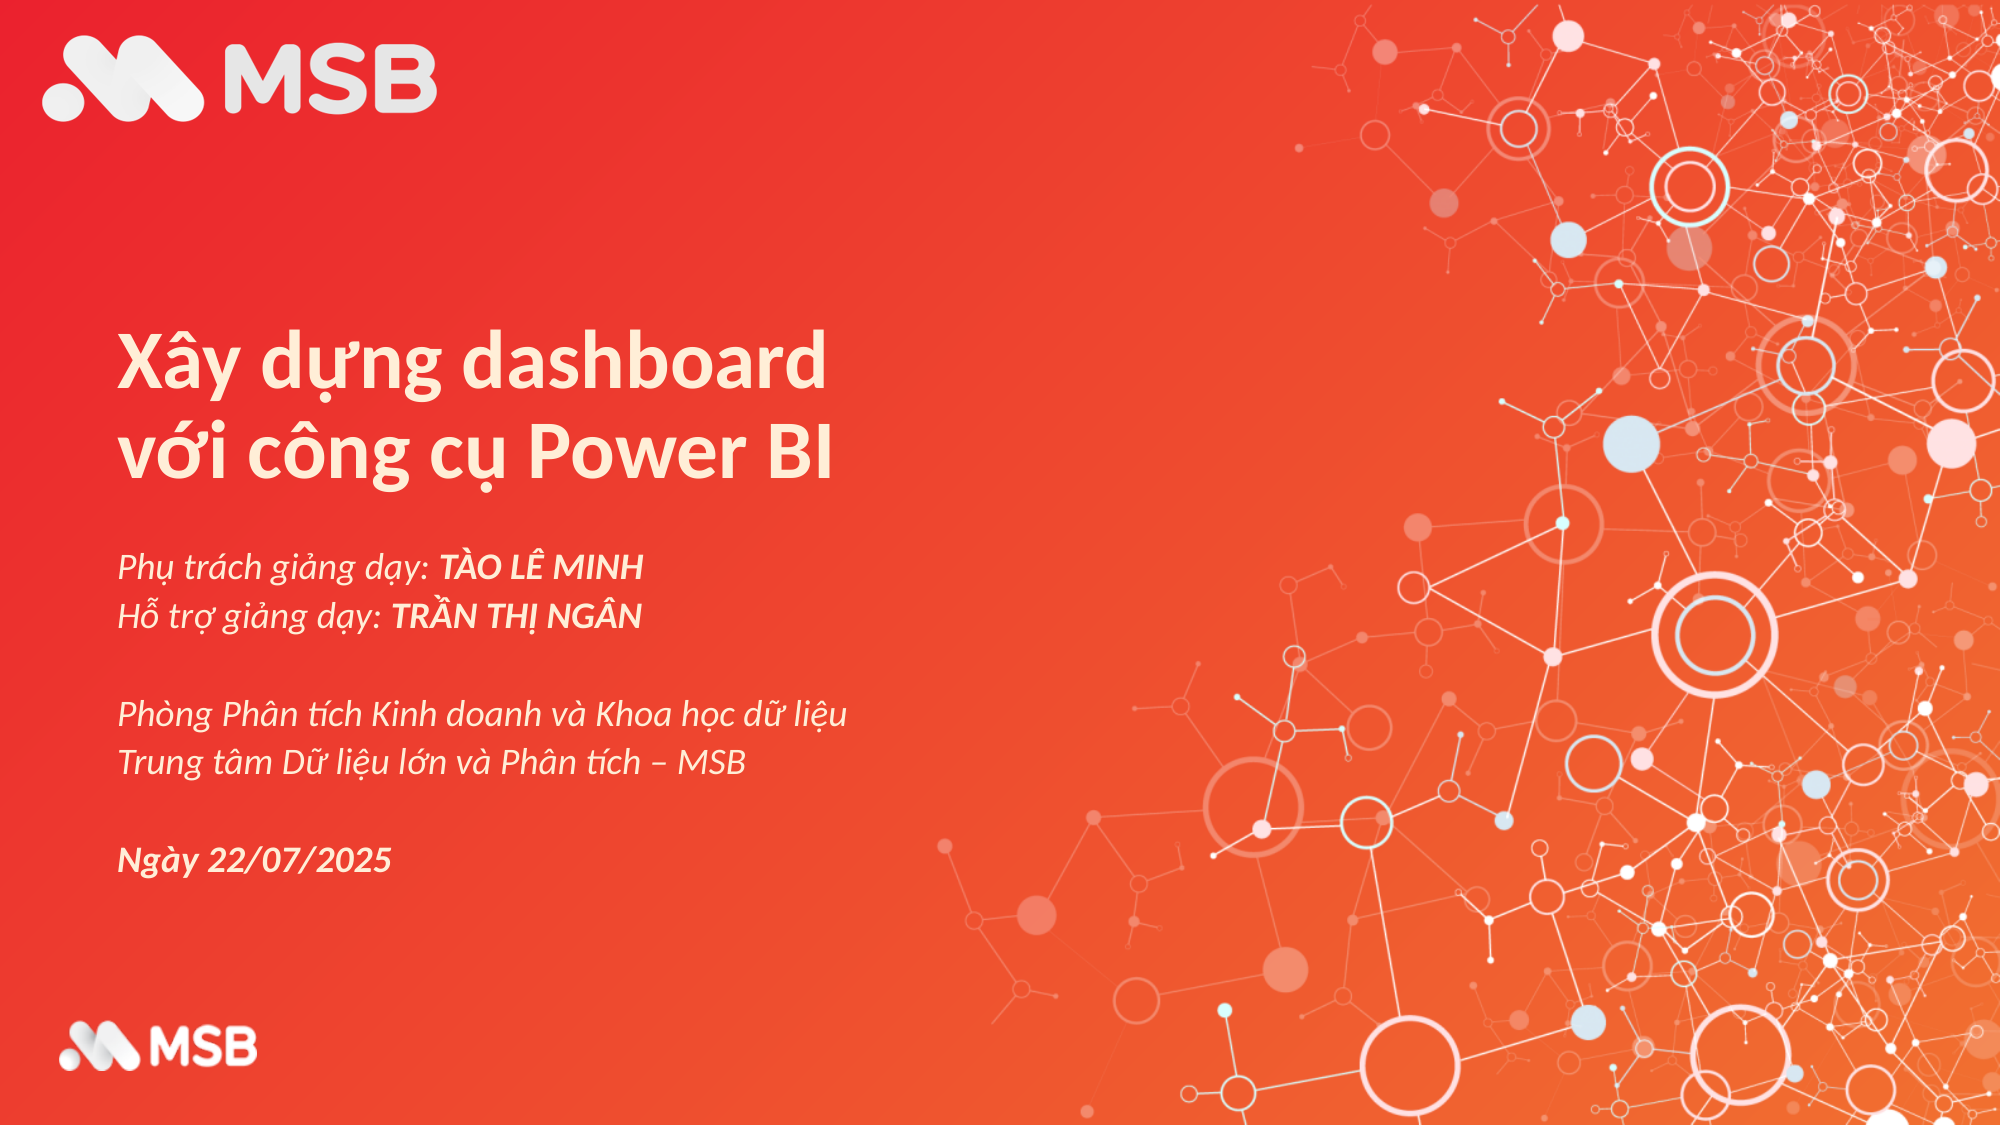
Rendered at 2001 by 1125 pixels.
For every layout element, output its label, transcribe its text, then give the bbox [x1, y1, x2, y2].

picture [58, 1017, 258, 1072]
text_box Phụ trách giảng dạy: TÀO LÊ MINH Hỗ trợ giảng dạy: TRẦN THỊ NGÂN Phòng Phân tích Kinh doanh và Khoa học dữ liệu Trung tâm Dữ liệu lớn và Phân tích – MSB Ngày 22/07/2025 [104, 516, 701, 912]
text_box Xây dựng dashboard với công cụ Power BI [104, 328, 701, 486]
picture [706, 0, 2000, 1125]
picture [0, 0, 479, 160]
